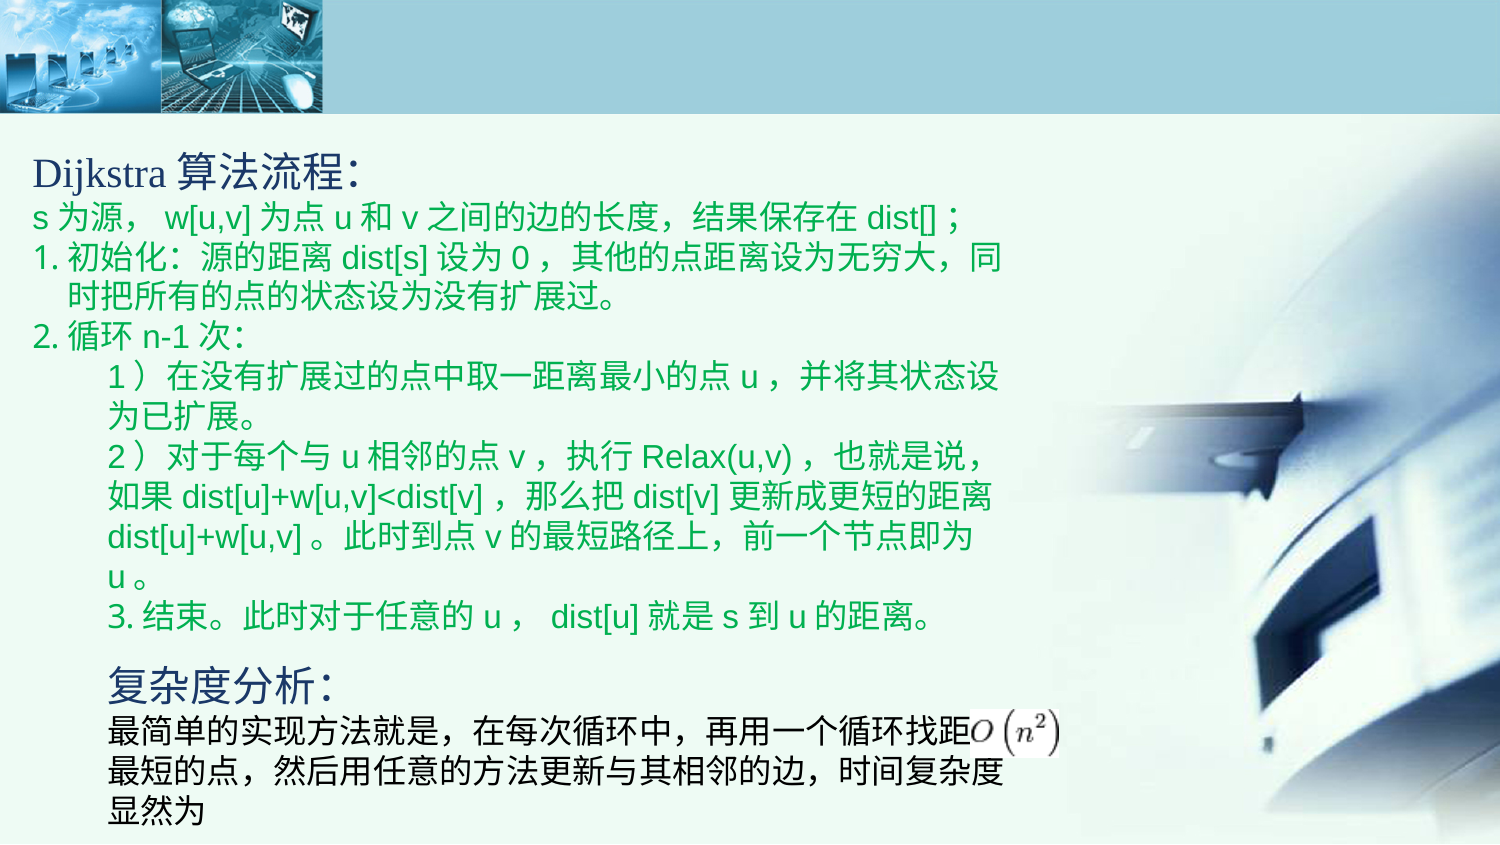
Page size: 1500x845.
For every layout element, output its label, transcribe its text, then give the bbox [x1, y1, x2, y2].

picture [0, 0, 1500, 844]
text_box Dijkstra算法流程： s为源，w[u,v]为点u和v之间的边的长度，结果保存在dist[]； 初始化：源的距离dist[s]设为0，其他的点距离设为无穷大，同时把所有的点的状态设为没有扩展过。 循环n-1次： 1）在没有扩展过的点中取一距离最小的点u，并将其状态设为已扩展。 2）对于每个与u相邻的点v，执行Relax(u,v)，也就是说，如果dist[u]+w[u,v]<dist[v]，那么把dist[v]更新成更短的距离dist[u]+w[u,v]。此时到点v的最短路径上，前一个节点即为u。 结束。此时对于任意的u，dist[u]就是s到u的距离。 复杂度分析： 最简单的实现方法就是，在每次循环中，再用一个循环找距离最短的点，然后用任意的方法更新与其相邻的边，时间复杂度显然为 [17, 138, 1034, 838]
